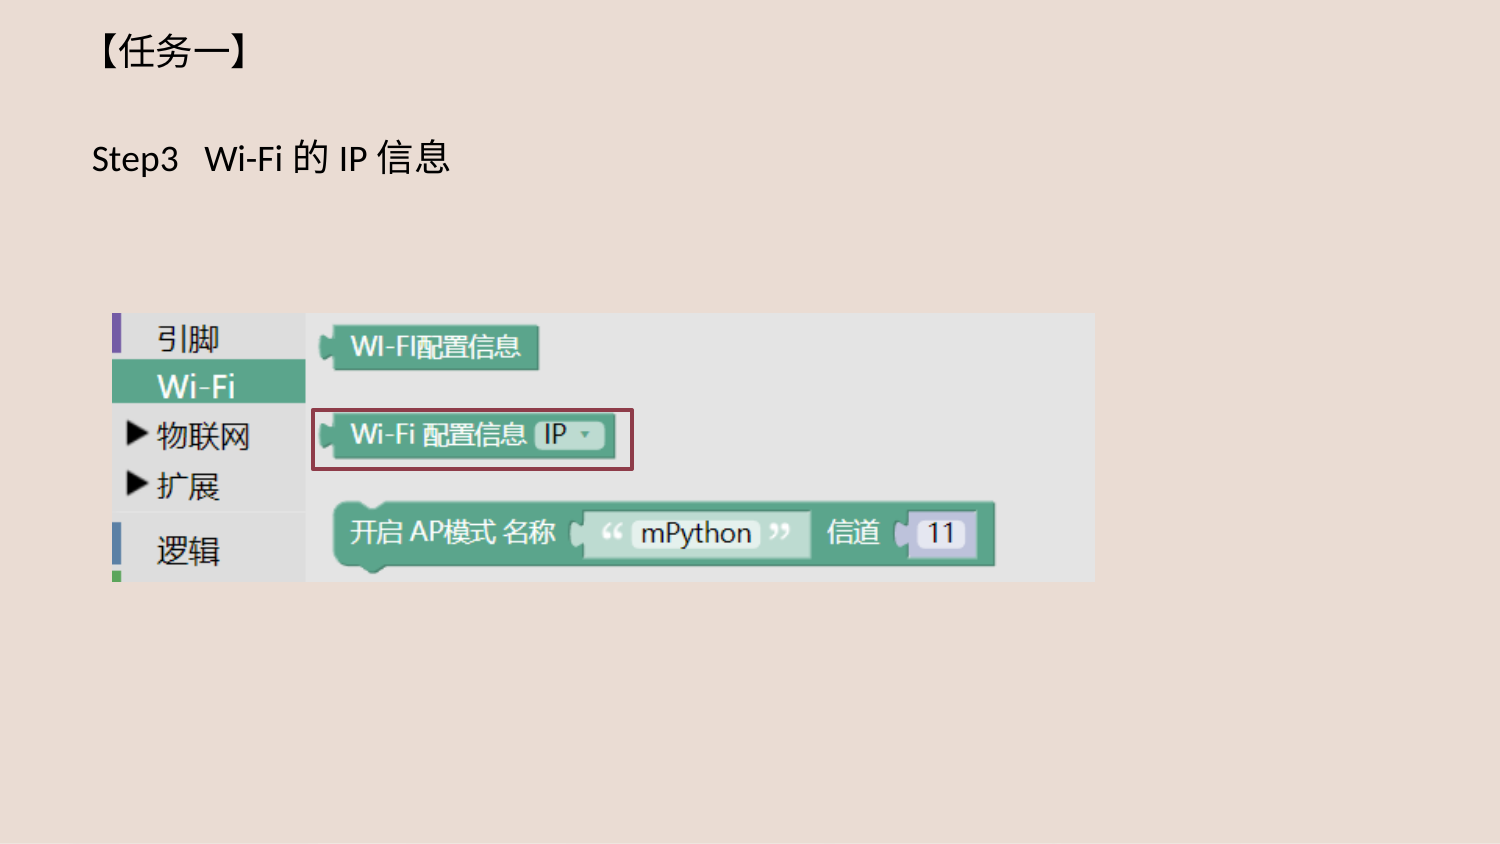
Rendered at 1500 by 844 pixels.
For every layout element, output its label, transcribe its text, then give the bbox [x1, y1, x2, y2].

text_box 【任务一】 [66, 20, 292, 80]
picture [111, 313, 1096, 583]
text_box Step3 Wi-Fi的IP信息 [77, 126, 467, 187]
